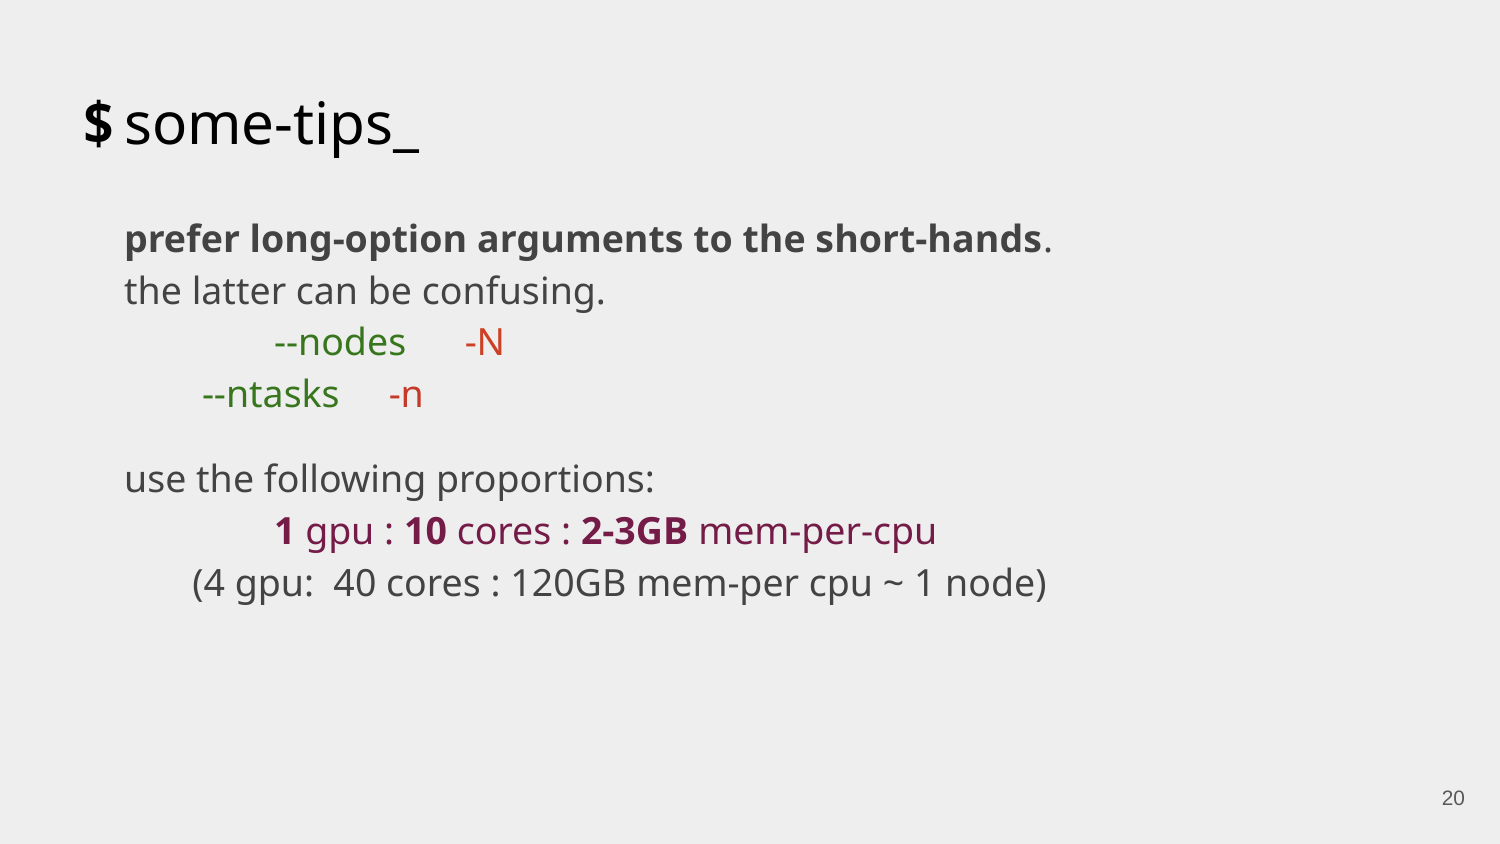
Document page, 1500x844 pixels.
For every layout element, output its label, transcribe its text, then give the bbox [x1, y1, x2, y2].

slide_number ‹#› [1389, 764, 1480, 830]
title some-tips_ [109, 70, 1449, 167]
list prefer long-option arguments to the short-hands. the latter can be confusing. --nodes -N --ntasks -n use the following proportions: 1 gpu : 10 cores : 2-3GB mem-per-cpu (4 gpu: 40 cores : 120GB mem-per cpu ~ 1 node) [109, 193, 1449, 750]
